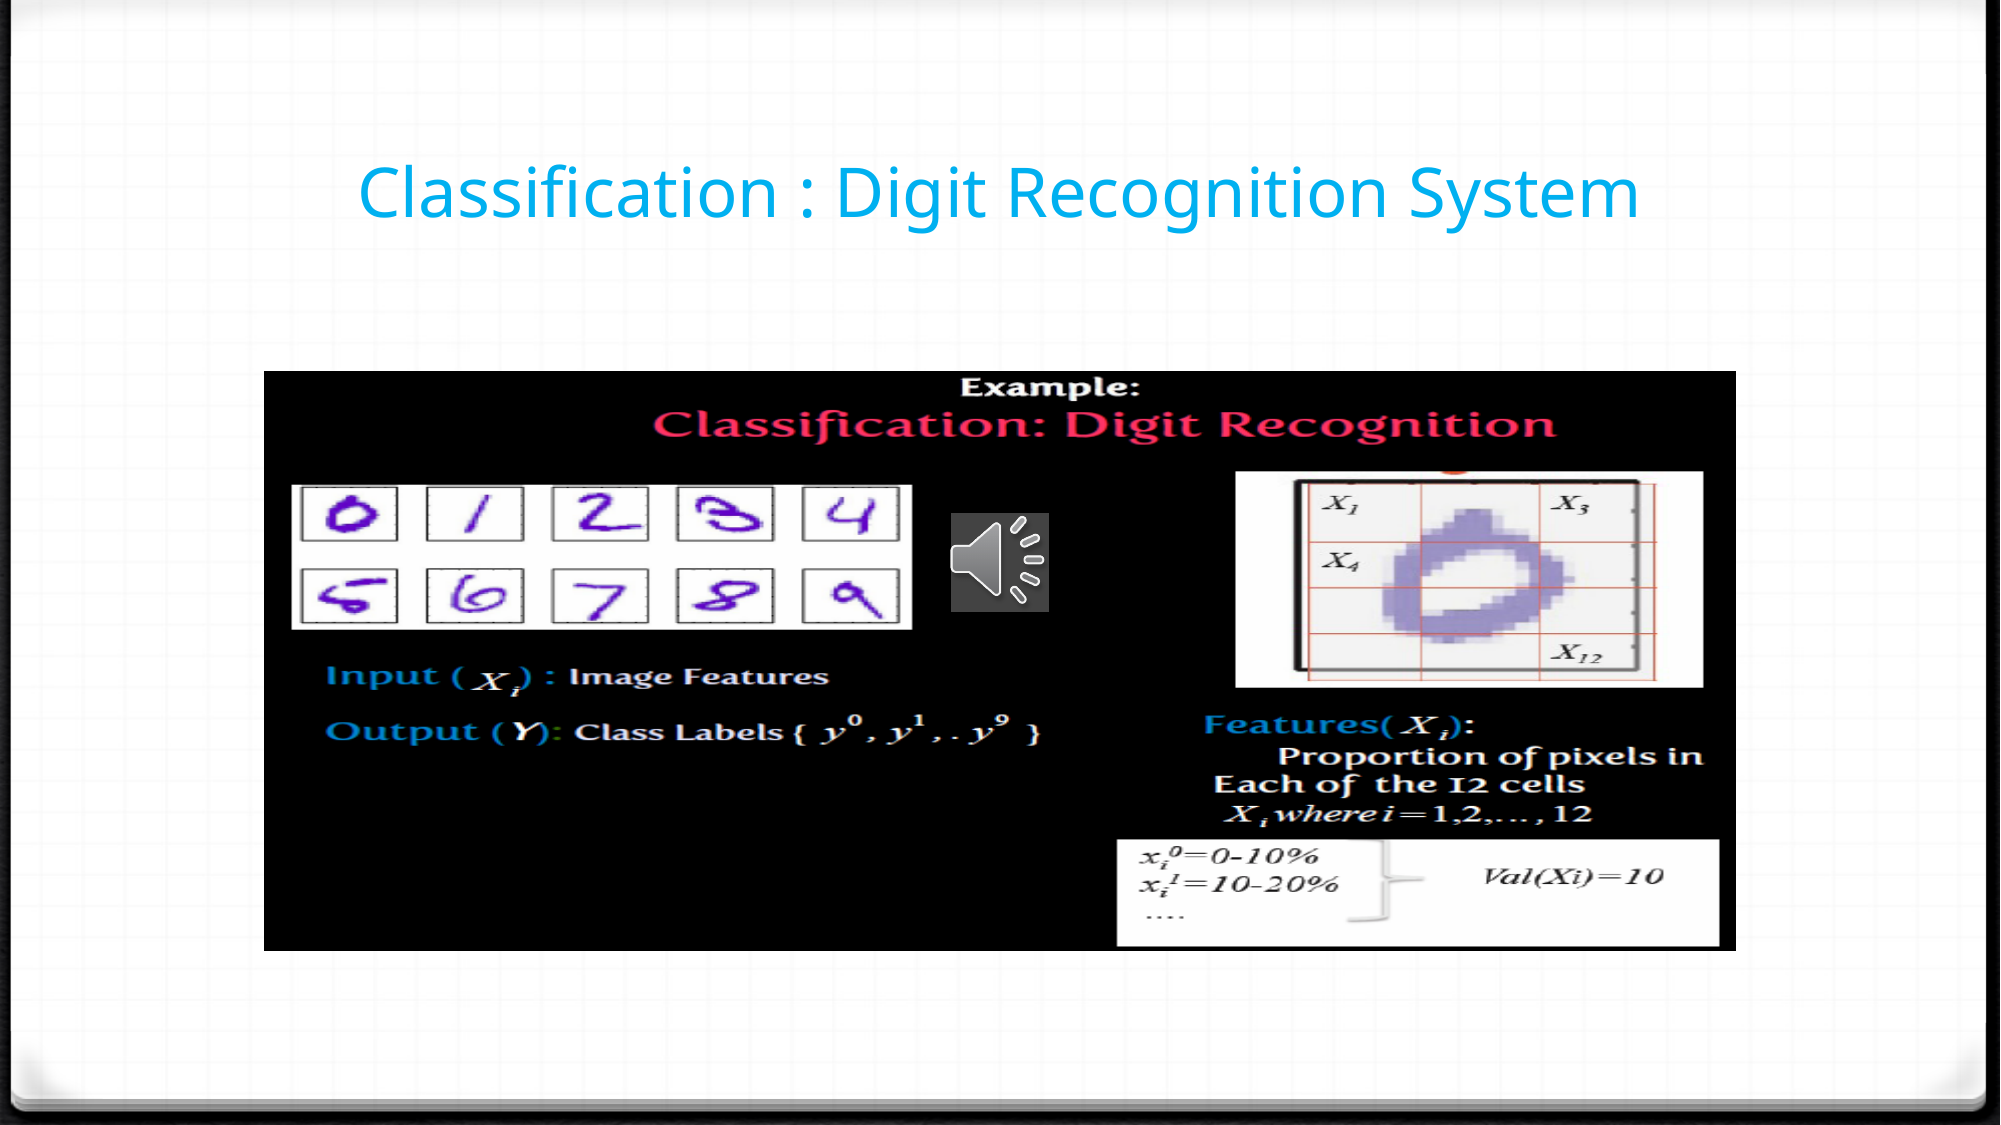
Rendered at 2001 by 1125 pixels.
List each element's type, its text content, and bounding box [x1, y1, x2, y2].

title Classification : Digit Recognition System [120, 71, 1880, 309]
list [263, 371, 1737, 952]
picture [0, 0, 2001, 1125]
